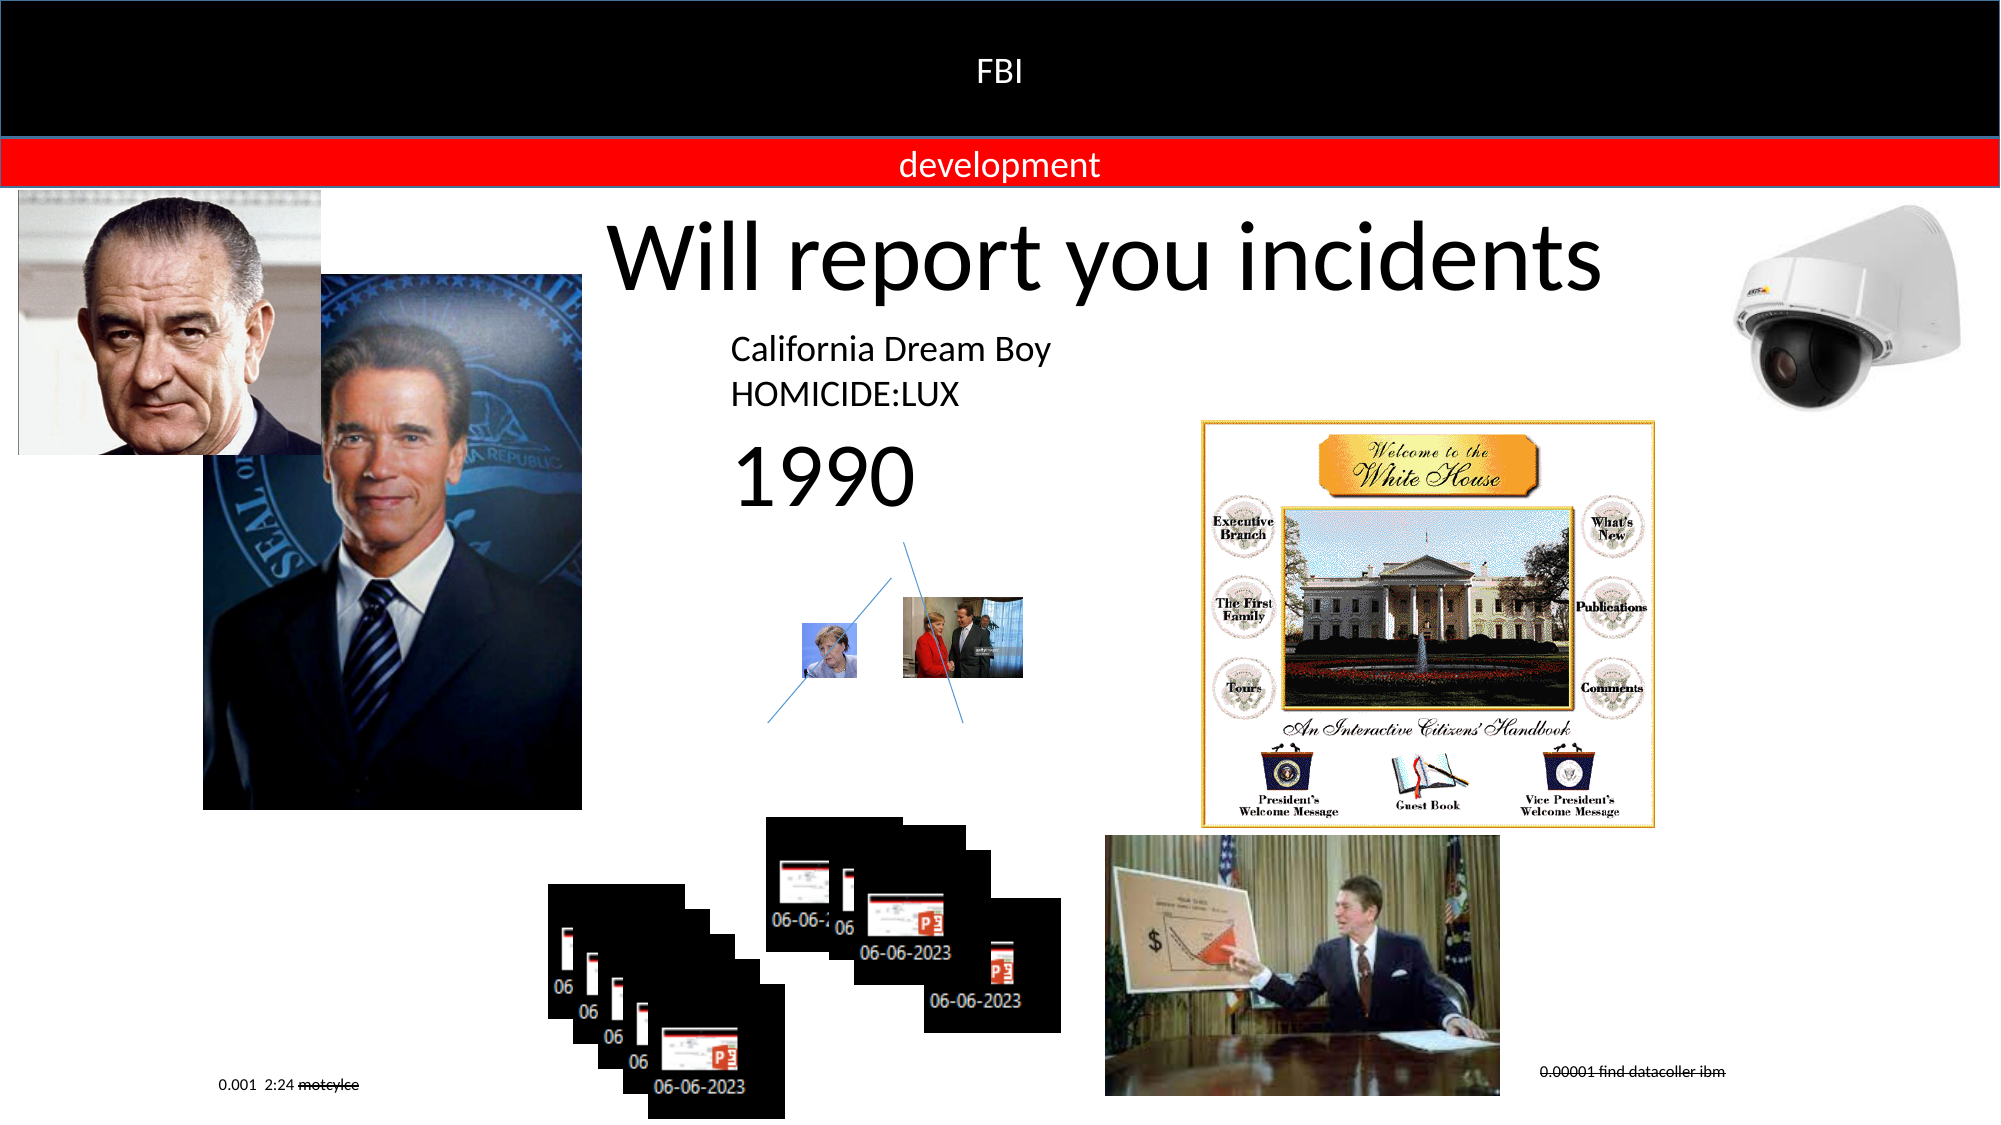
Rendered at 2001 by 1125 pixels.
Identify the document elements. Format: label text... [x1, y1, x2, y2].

picture [1201, 420, 1655, 828]
text_box California Dream Boy HOMICIDE:LUX 1990 [716, 319, 1067, 532]
text_box 0.00001 find datacoller ibm [1525, 1053, 1741, 1089]
picture [1105, 835, 1500, 1096]
text_box FBI [0, 0, 2000, 136]
text_box 0.001 2:24 motcylce [204, 1066, 375, 1102]
text_box Will report you incidents [591, 183, 1620, 319]
picture [548, 884, 785, 1119]
picture [964, 597, 1023, 678]
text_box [903, 542, 964, 724]
picture [17, 190, 582, 810]
picture [766, 817, 1061, 1033]
picture [1722, 190, 1978, 447]
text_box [767, 577, 892, 724]
text_box development [0, 136, 2000, 188]
